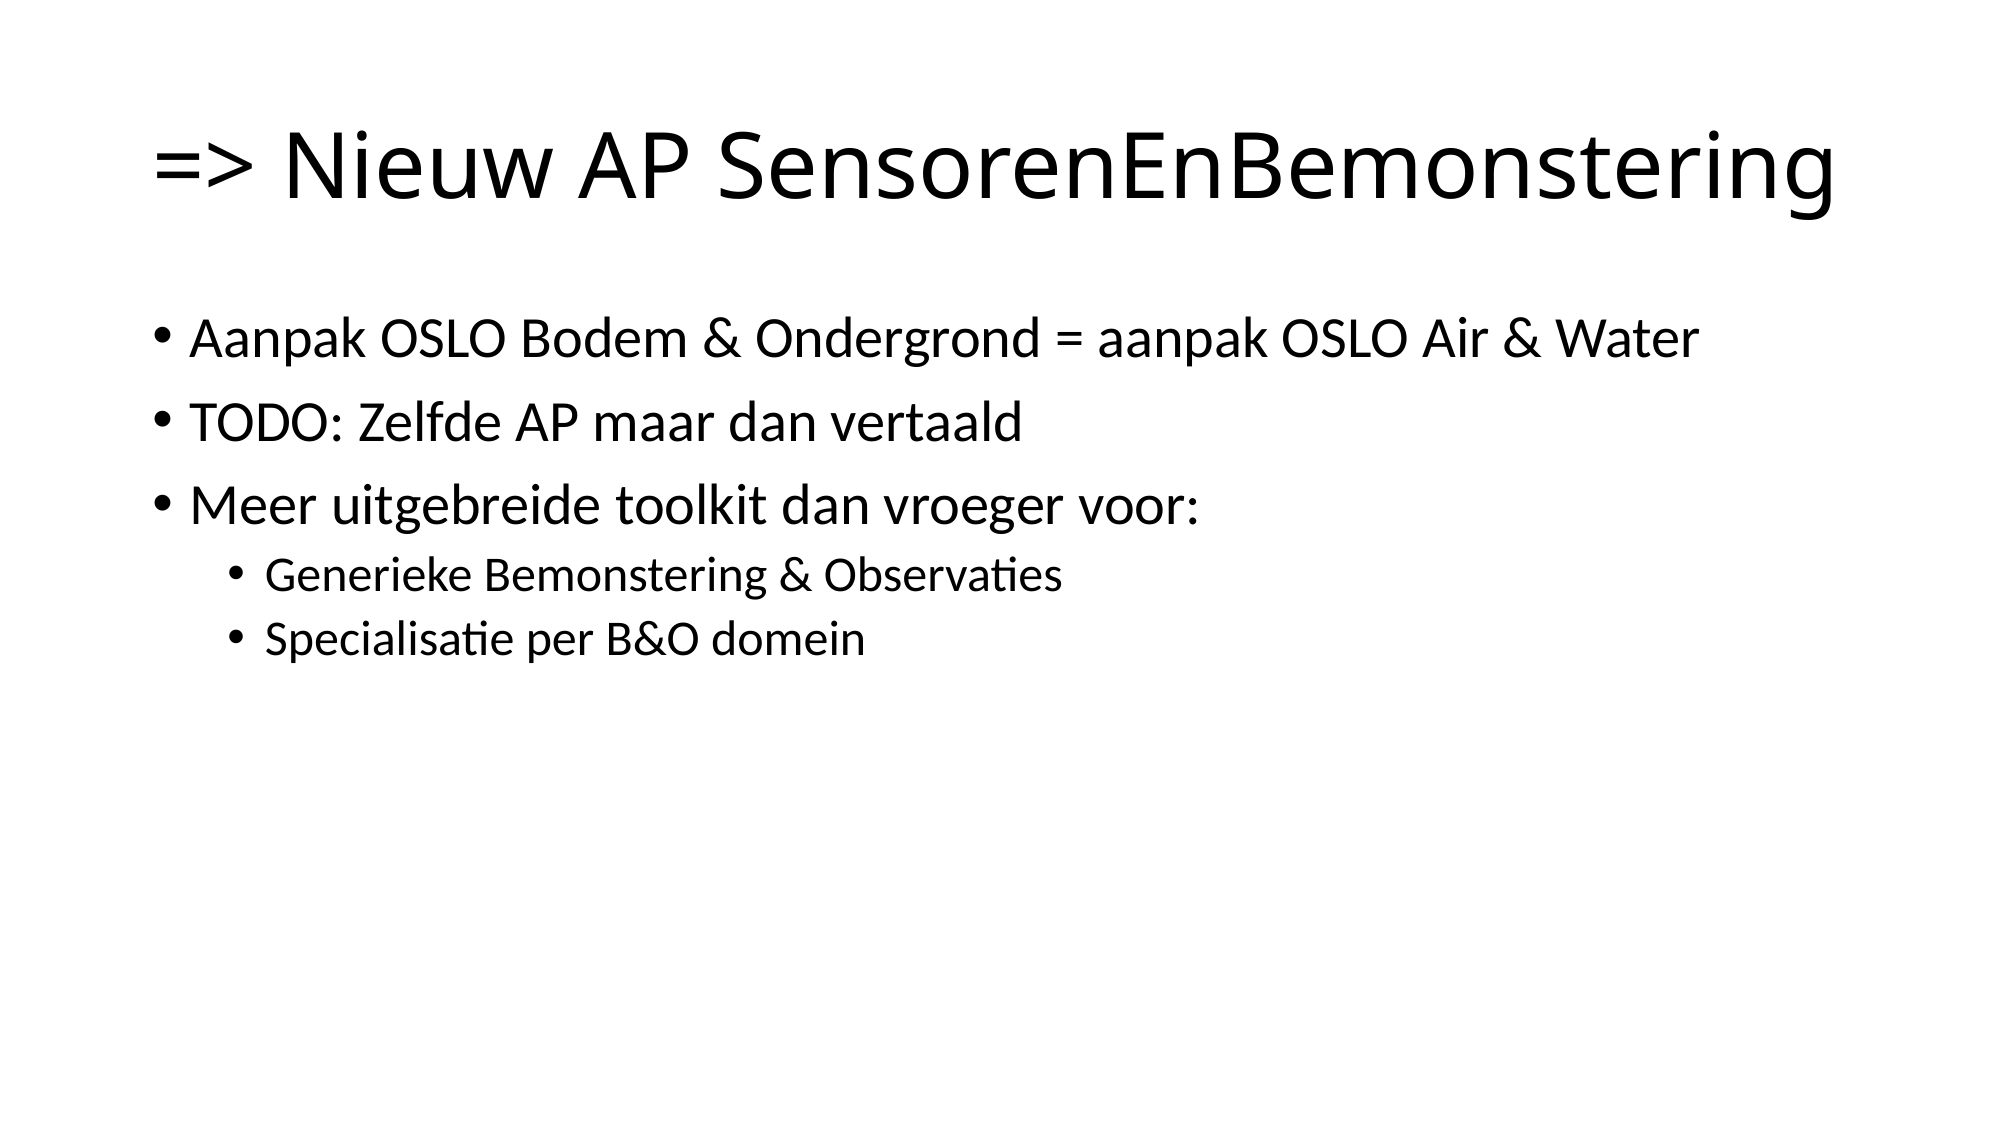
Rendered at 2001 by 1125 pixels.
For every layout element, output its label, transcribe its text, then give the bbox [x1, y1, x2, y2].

list Aanpak OSLO Bodem & Ondergrond = aanpak OSLO Air & Water TODO: Zelfde AP maar dan vertaald Meer uitgebreide toolkit dan vroeger voor: Generieke Bemonstering & Observaties Specialisatie per B&O domein [137, 299, 1863, 1014]
title => Nieuw AP SensorenEnBemonstering [137, 59, 1863, 278]
